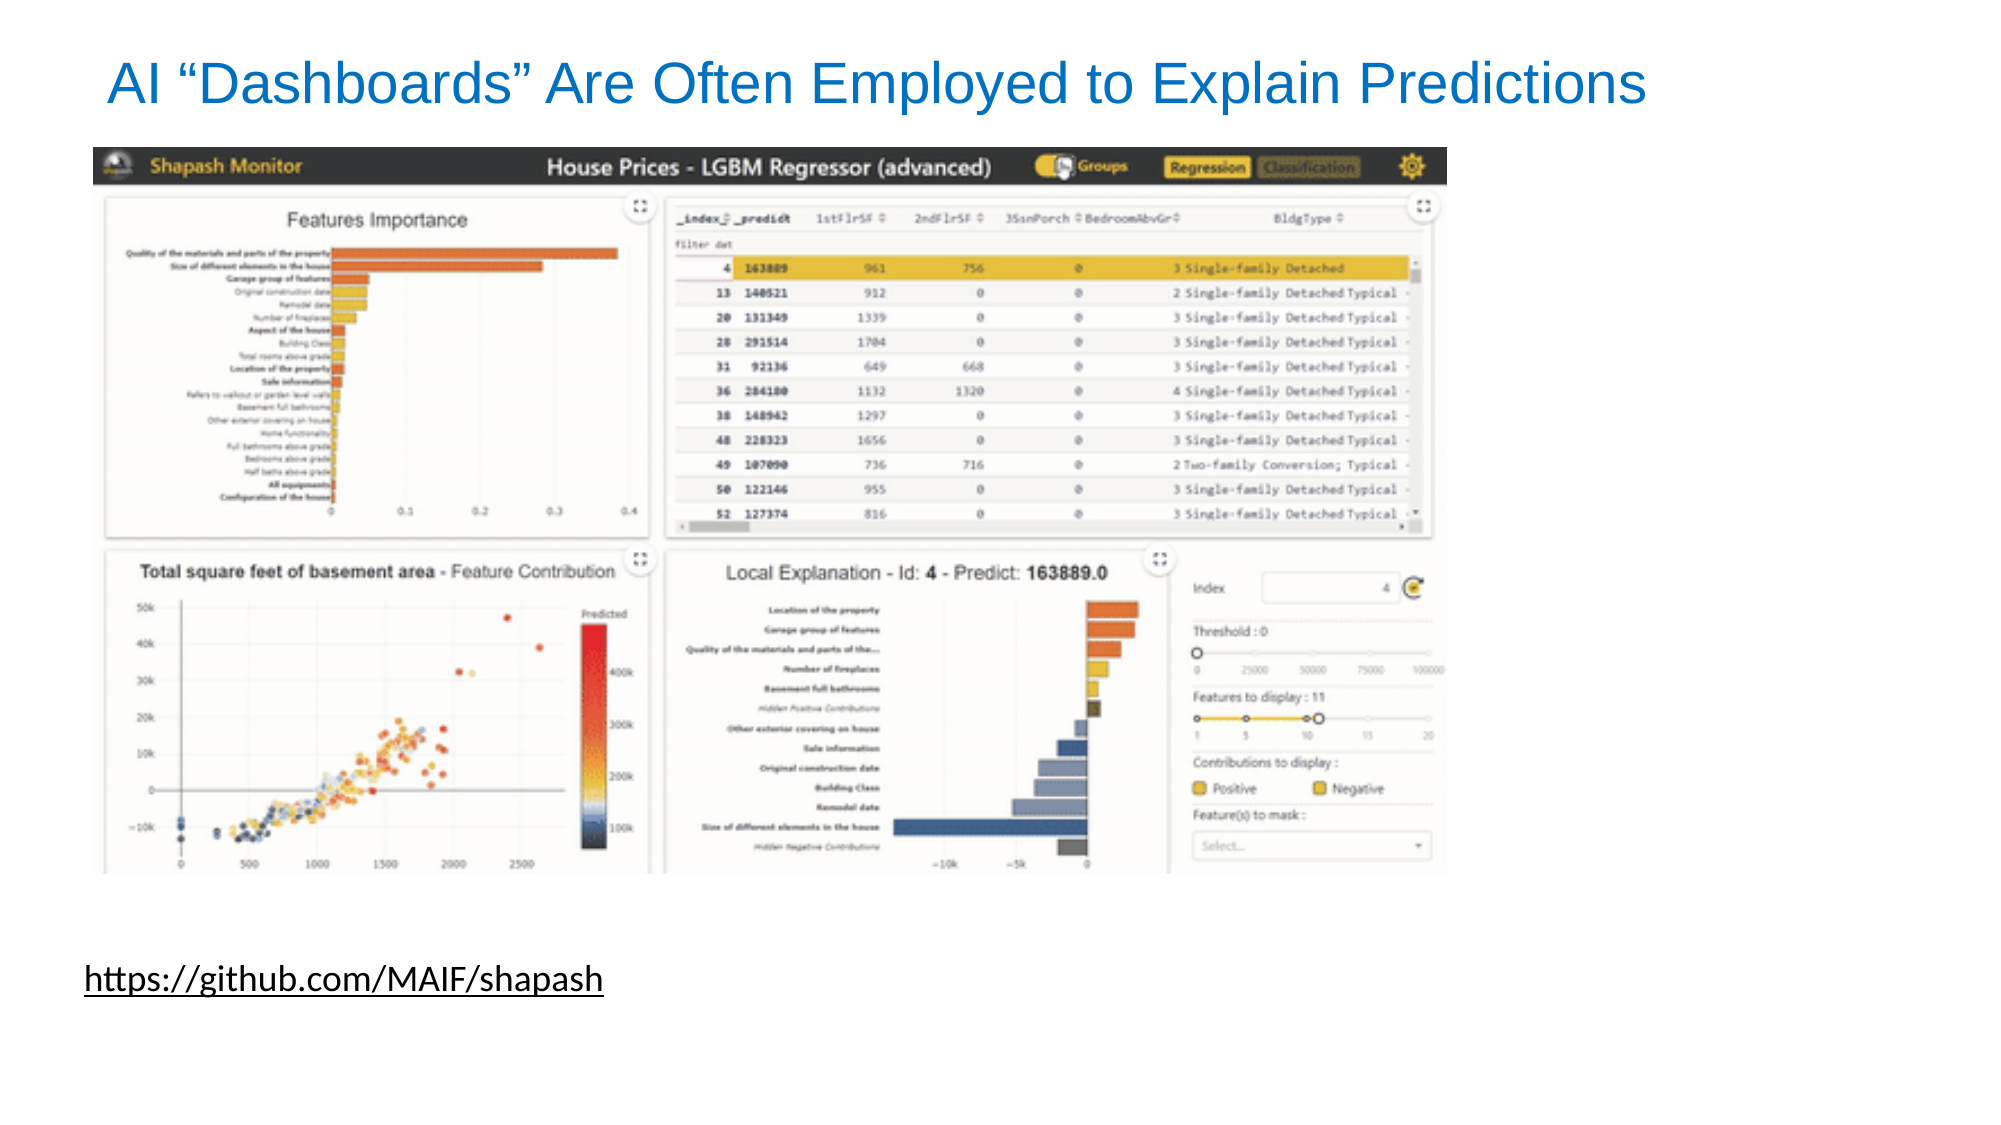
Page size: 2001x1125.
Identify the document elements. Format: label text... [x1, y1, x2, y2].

text_box AI “Dashboards” Are Often Employed to Explain Predictions [99, 37, 1713, 123]
picture [92, 147, 1447, 874]
text_box https://github.com/MAIF/shapash [68, 946, 1150, 1007]
